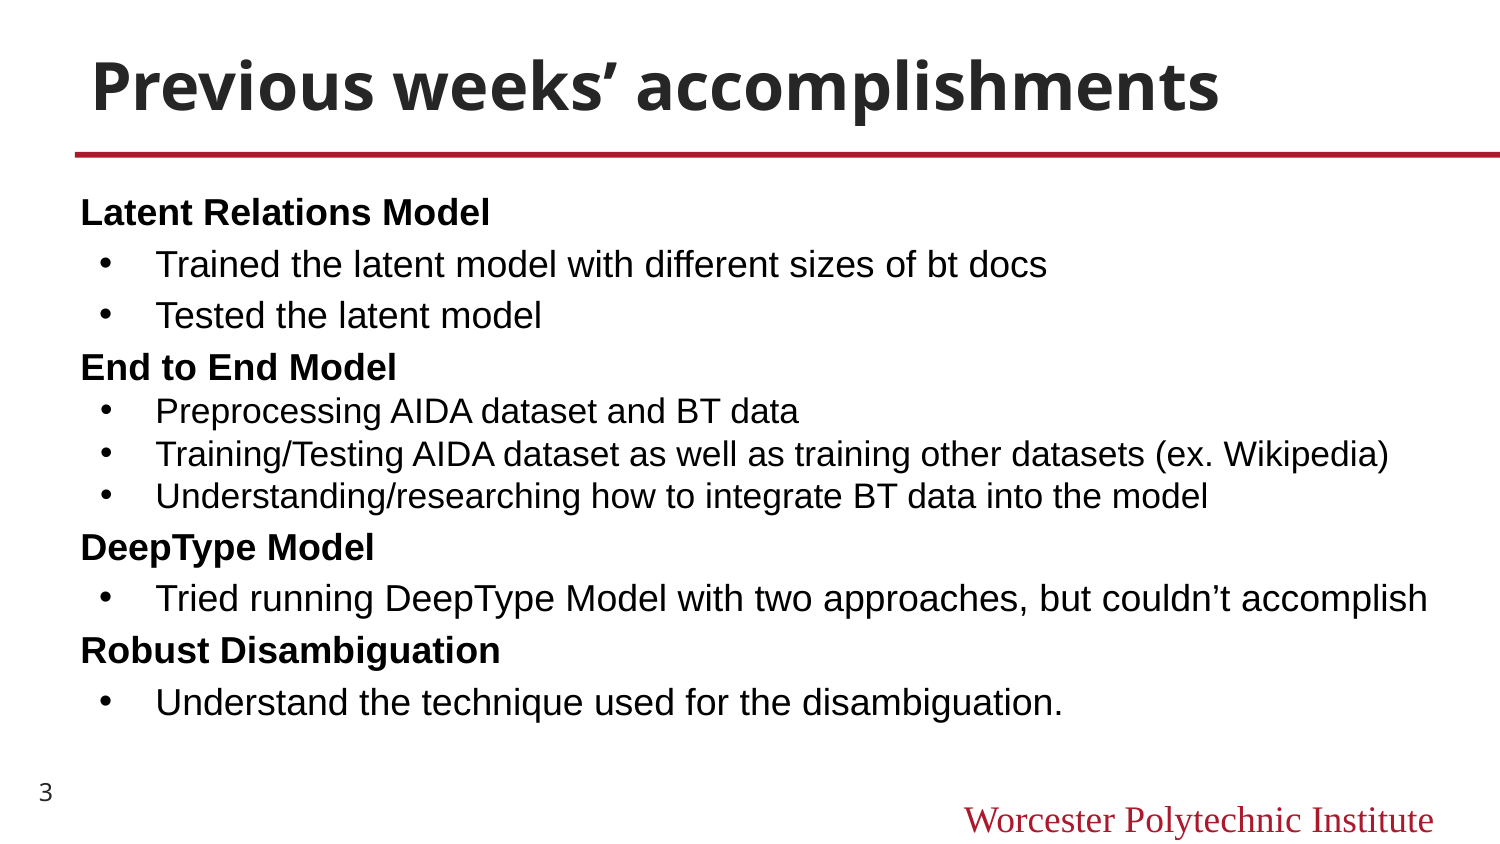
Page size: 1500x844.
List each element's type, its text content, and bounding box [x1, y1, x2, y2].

slide_number ‹#› [23, 775, 99, 812]
title Previous weeks’ accomplishments [75, 57, 1425, 132]
list Latent Relations Model Trained the latent model with different sizes of bt docs Tested the latent model End to End Model Preprocessing AIDA dataset and BT data Training/Testing AIDA dataset as well as training other datasets (ex. Wikipedia) Understanding/researching how to integrate BT data into the model DeepType Model Tried running DeepType Model with two approaches, but couldn’t accomplish Robust Disambiguation Understand the technique used for the disambiguation. [65, 173, 1469, 759]
